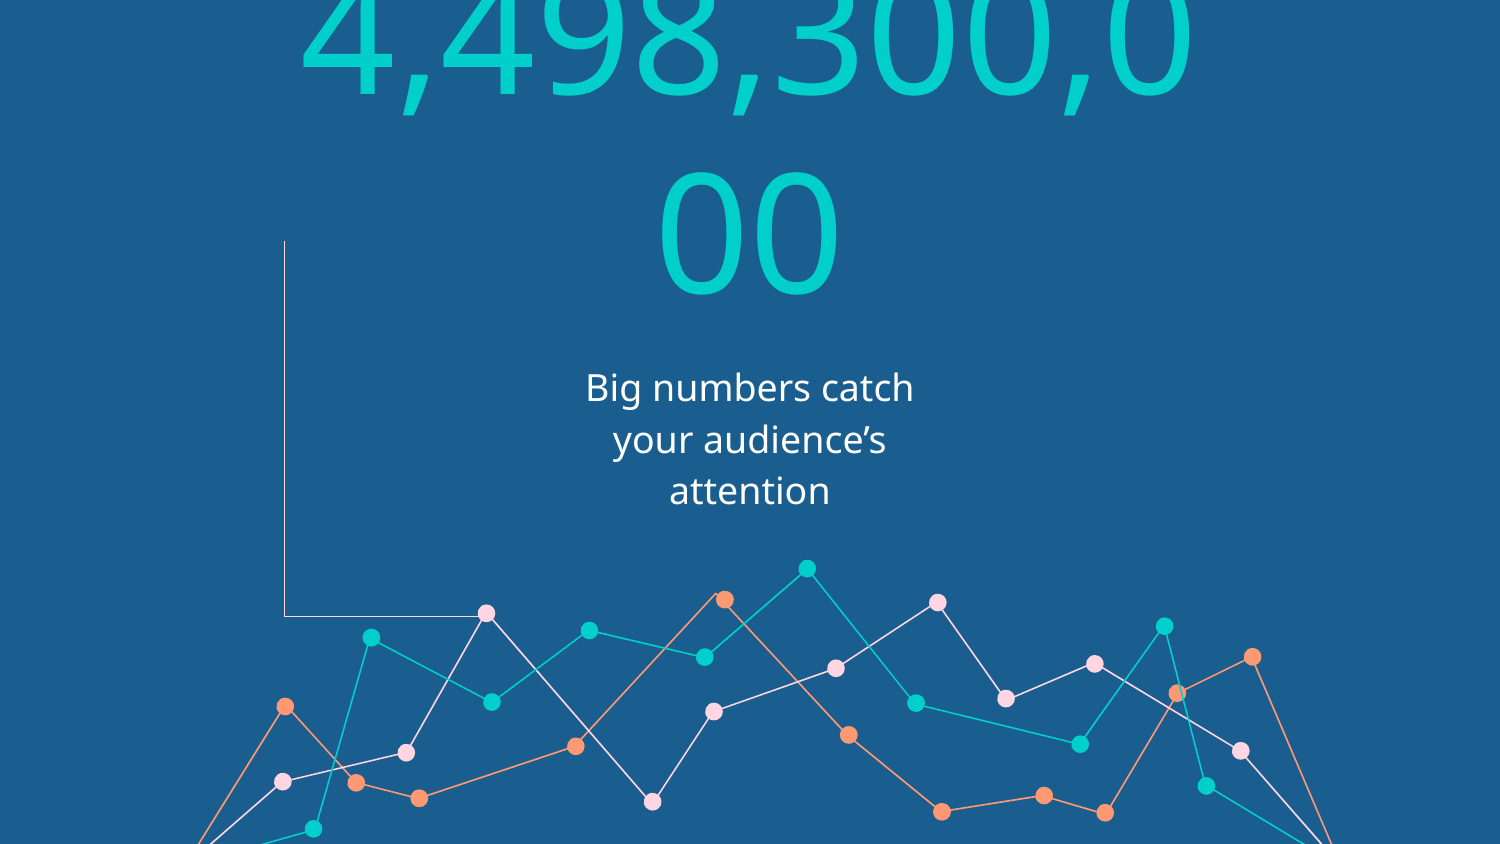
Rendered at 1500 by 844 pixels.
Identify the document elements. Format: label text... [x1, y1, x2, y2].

list Big numbers catch your audience’s attention [578, 342, 974, 460]
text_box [197, 328, 573, 530]
title 4,498,300,000 [284, 140, 1216, 343]
